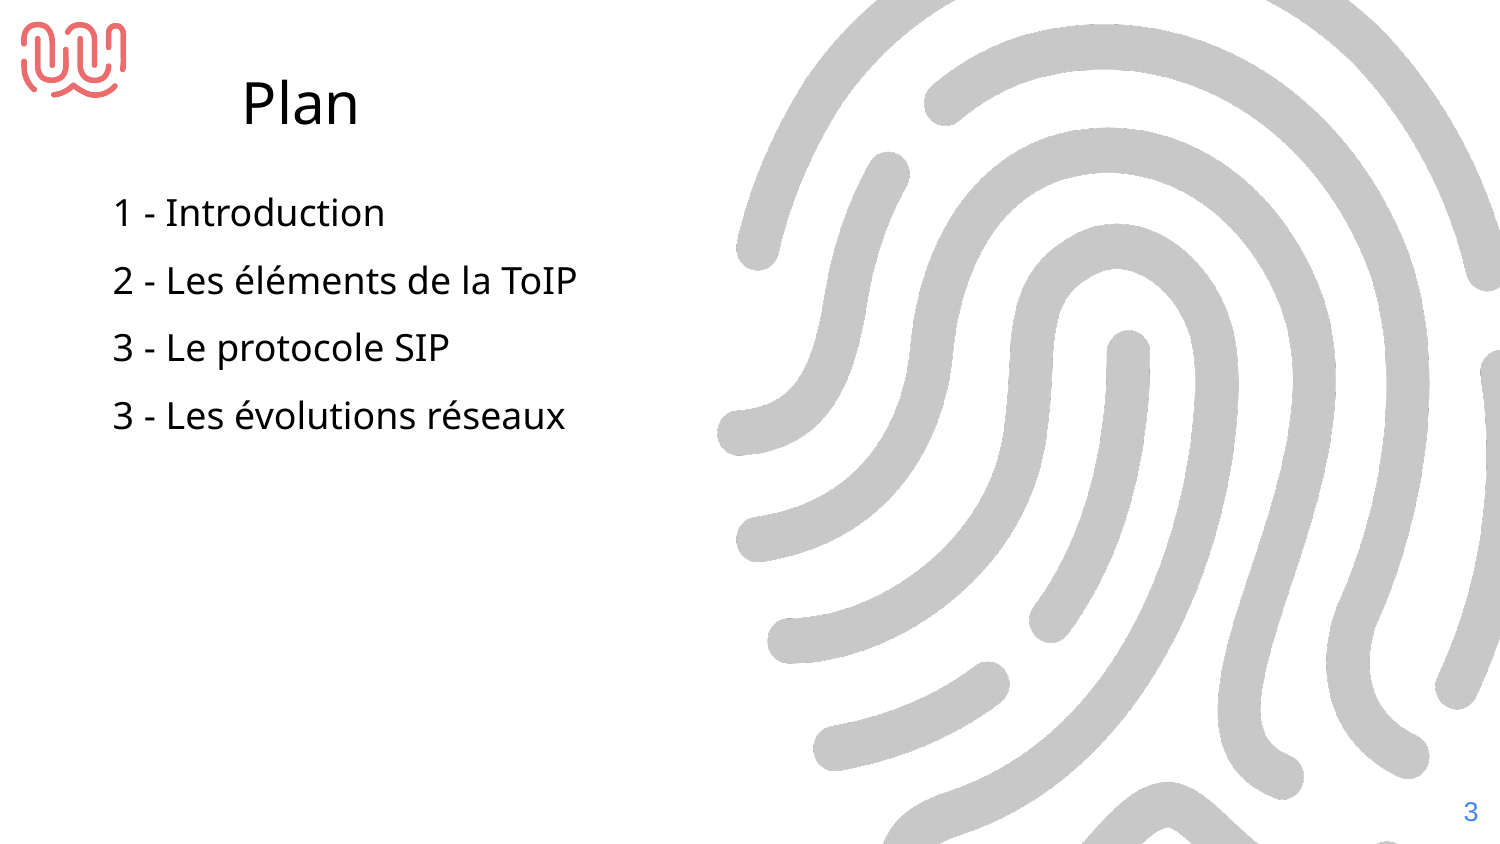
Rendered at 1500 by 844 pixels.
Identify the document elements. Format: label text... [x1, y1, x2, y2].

slide_number ‹#› [1403, 779, 1494, 844]
text_box Plan [226, 50, 876, 151]
text_box 1 - Introduction 2 - Les éléments de la ToIP 3 - Le protocole SIP 3 - Les évolutions réseaux [97, 151, 867, 452]
picture [454, 0, 1500, 844]
picture [20, 20, 134, 101]
